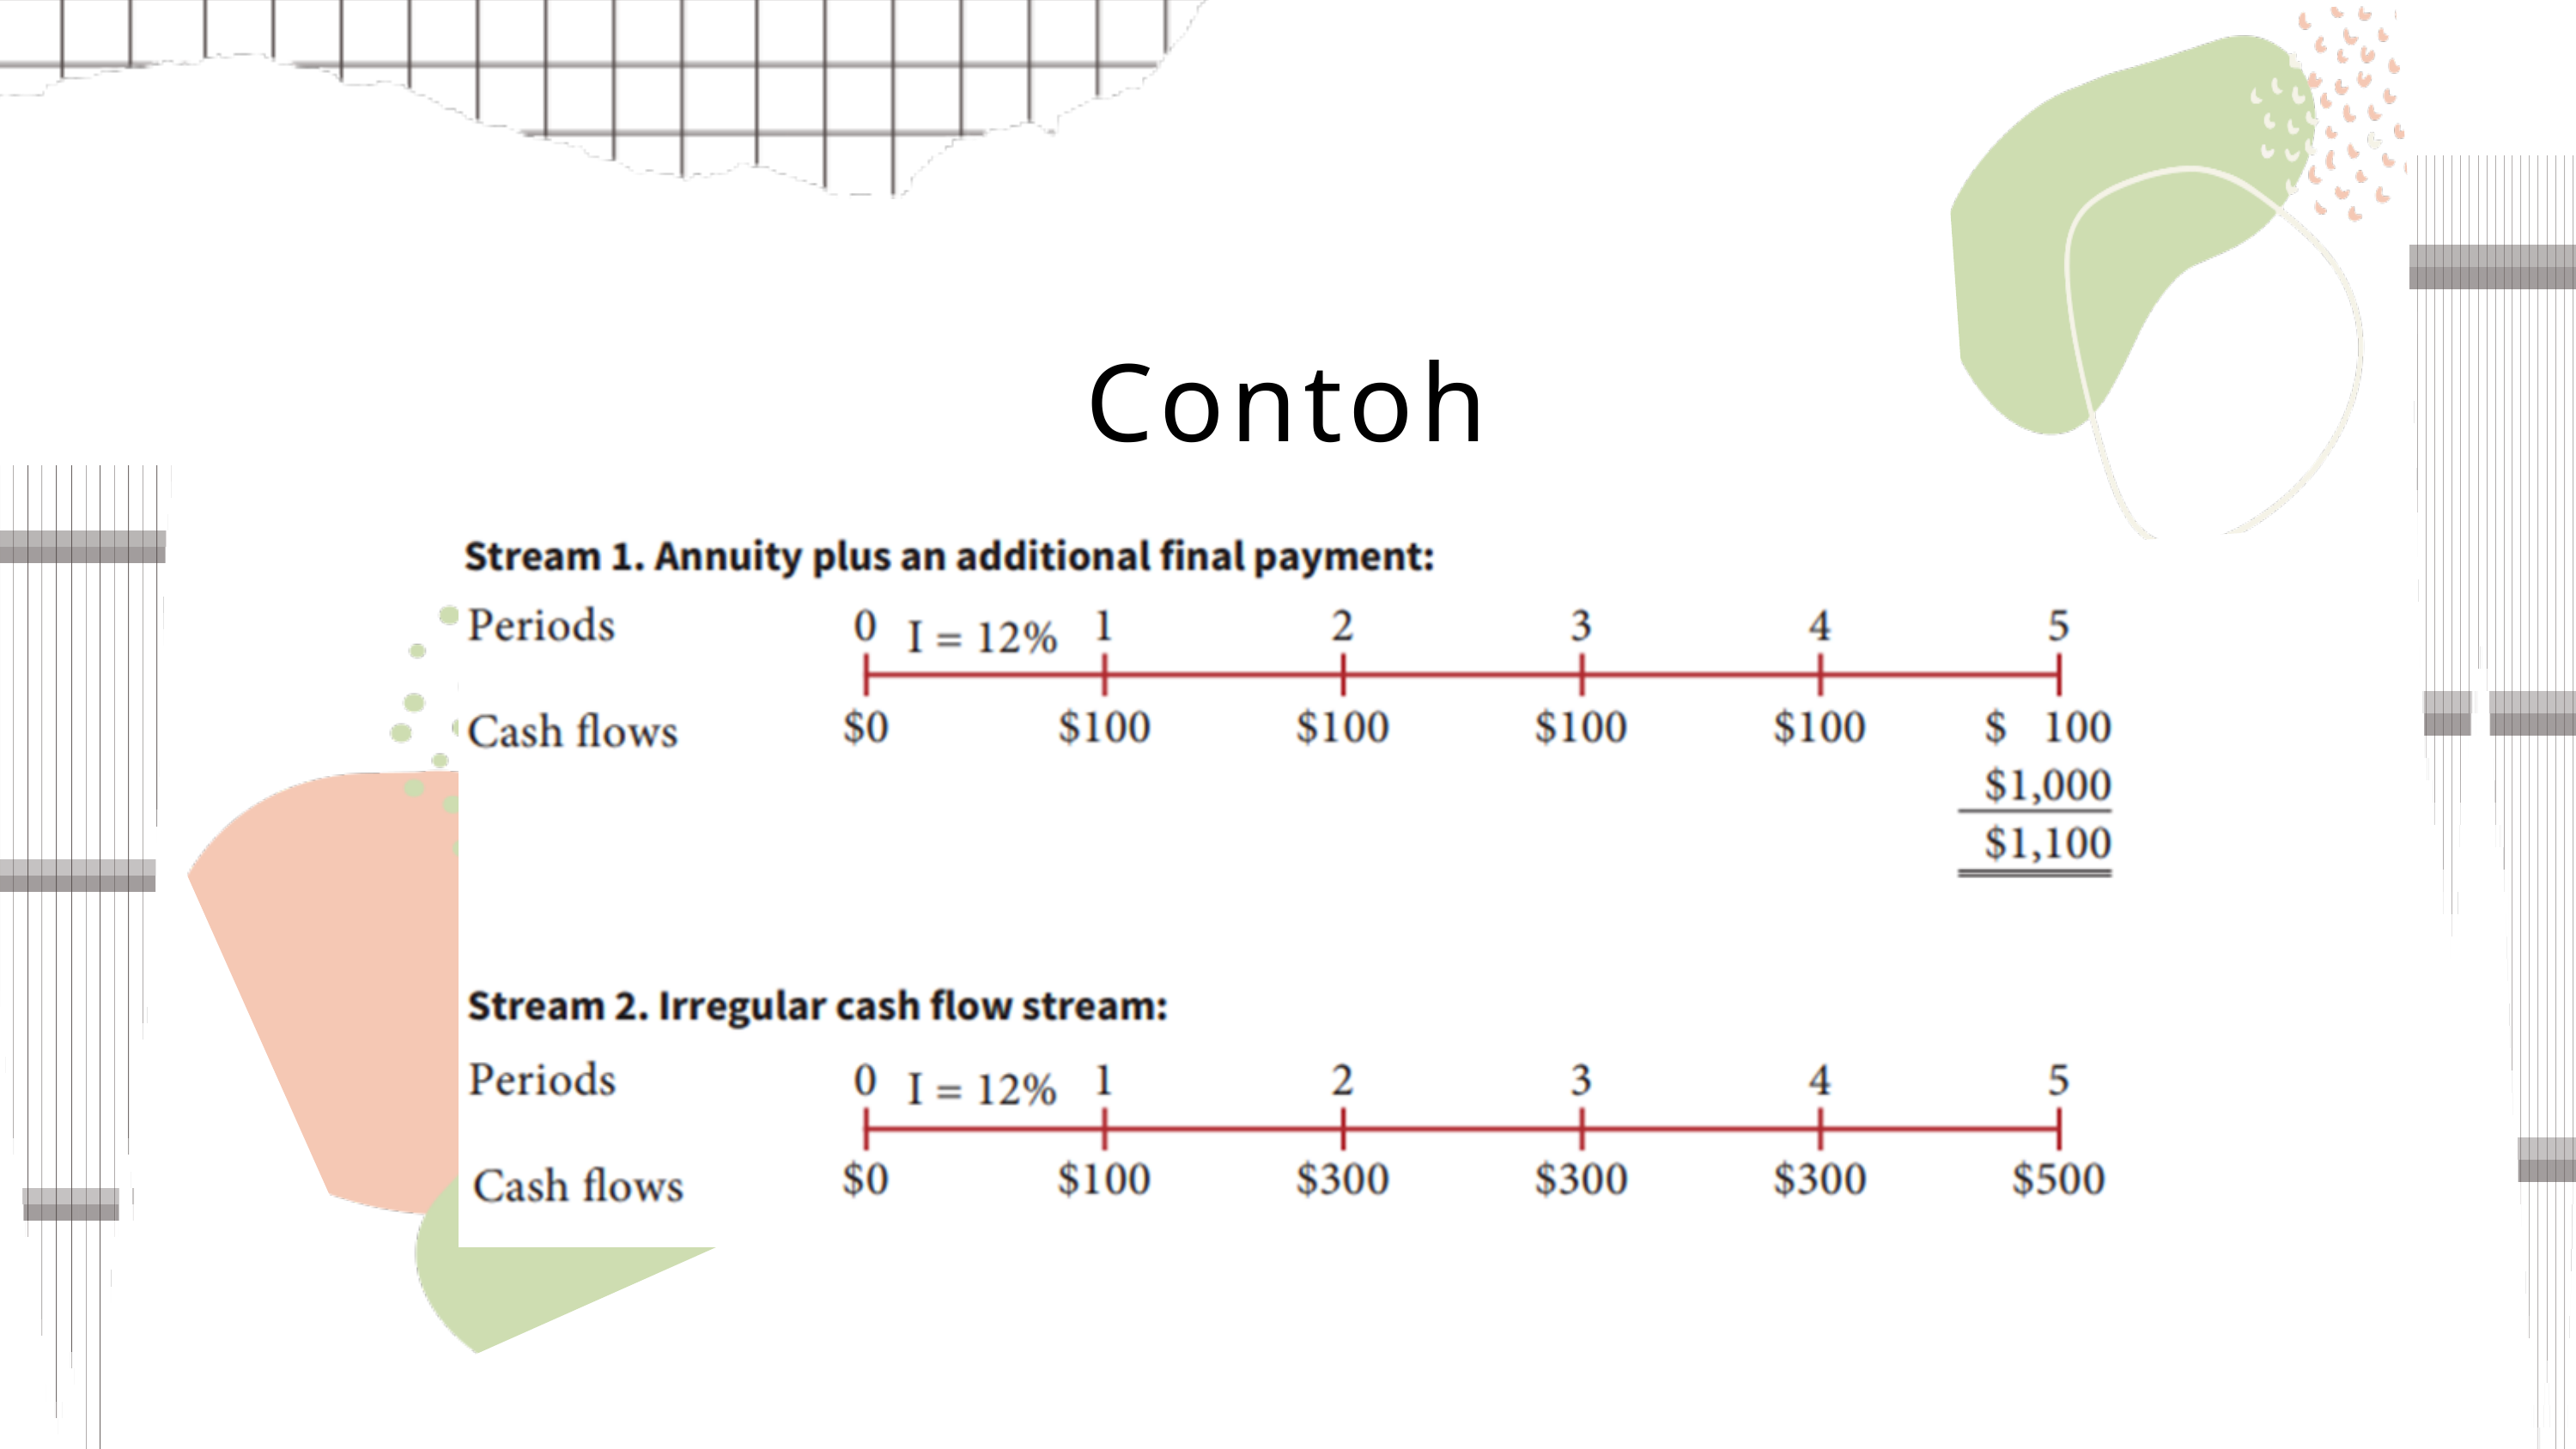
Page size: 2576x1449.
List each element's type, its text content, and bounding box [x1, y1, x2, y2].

text_box [2409, 155, 2576, 1449]
text_box [1938, 3, 2432, 542]
text_box Contoh [406, 312, 1967, 464]
text_box [459, 524, 2123, 1247]
text_box [0, 0, 1240, 199]
text_box [0, 465, 172, 1449]
text_box [172, 595, 716, 1383]
